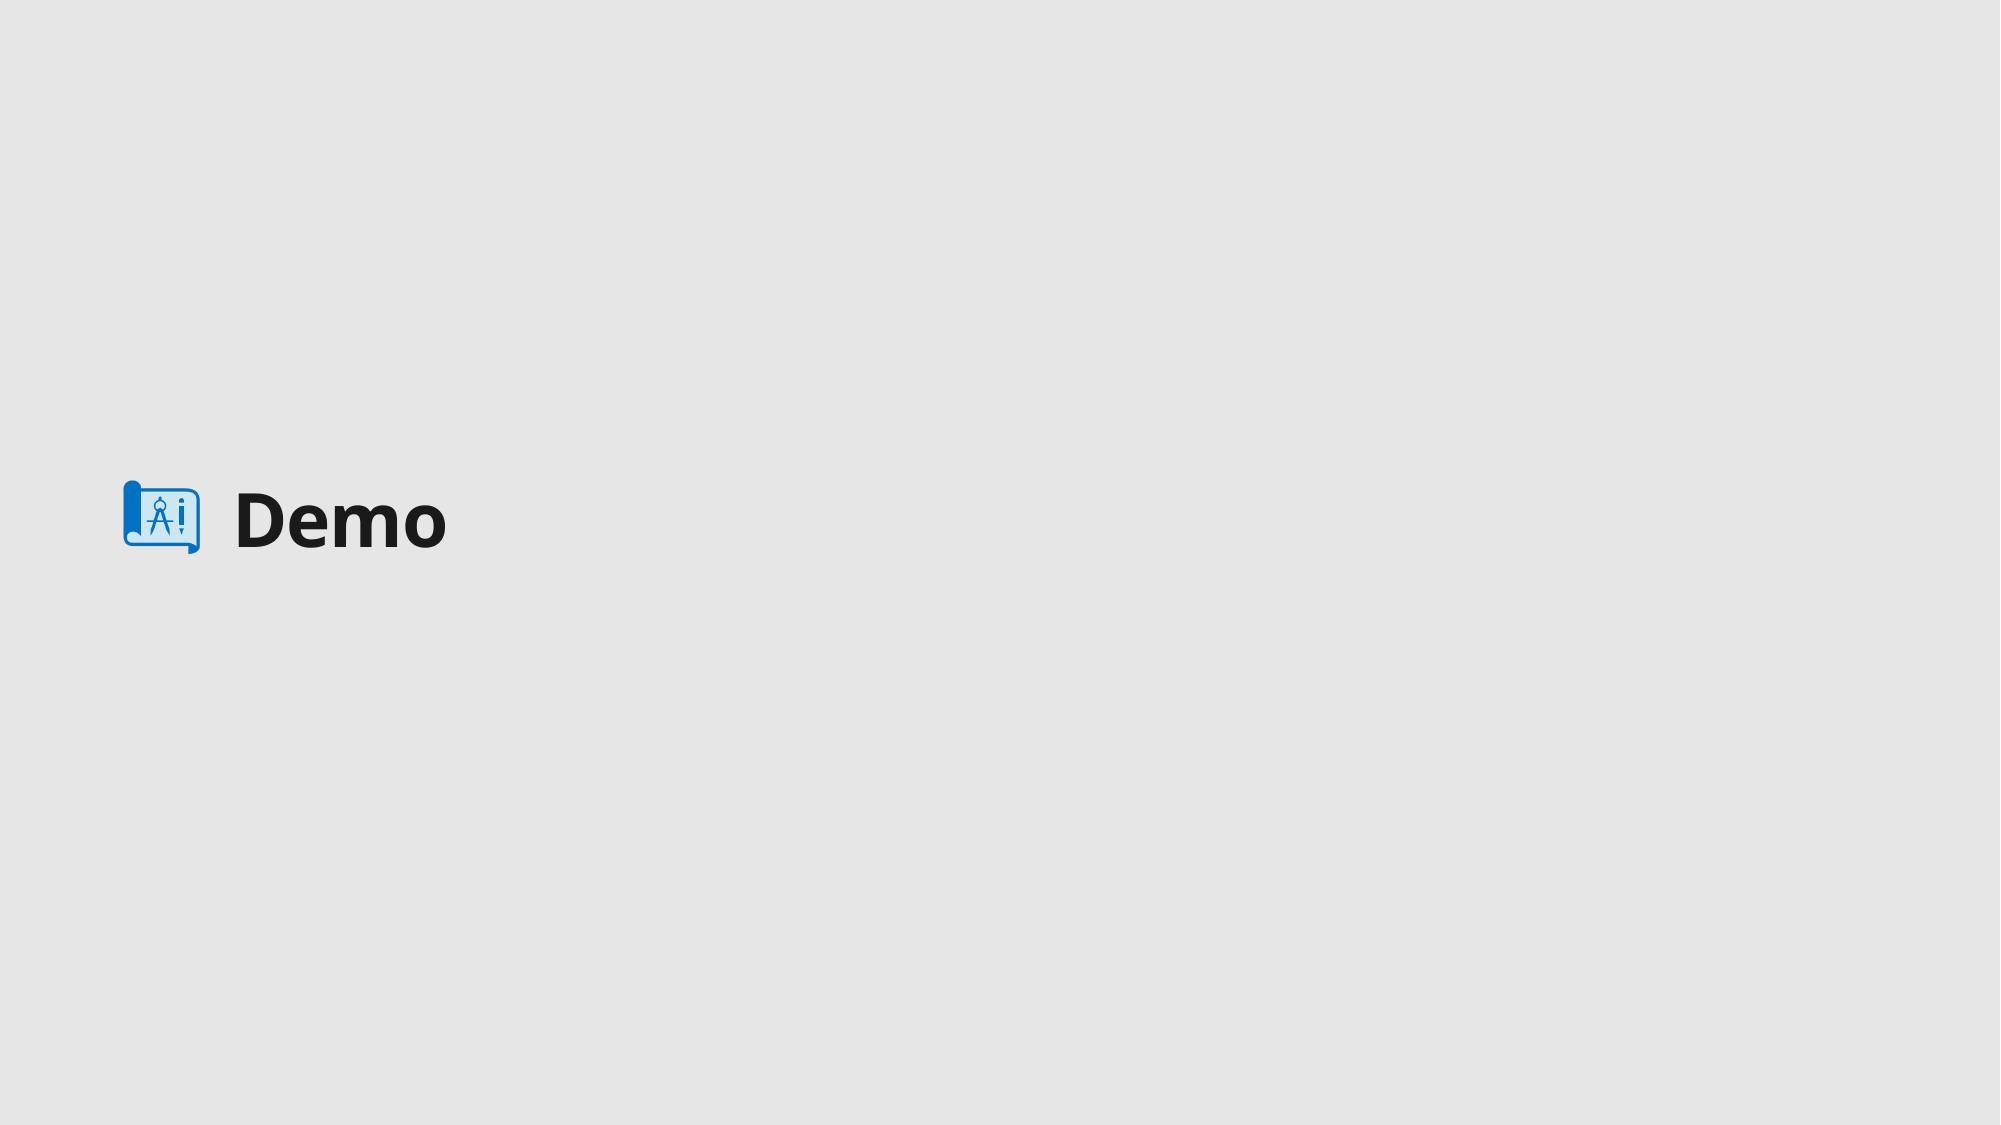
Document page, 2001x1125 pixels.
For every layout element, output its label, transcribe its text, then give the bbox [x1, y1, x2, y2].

picture [122, 477, 201, 557]
text_box Demo [232, 472, 1207, 563]
